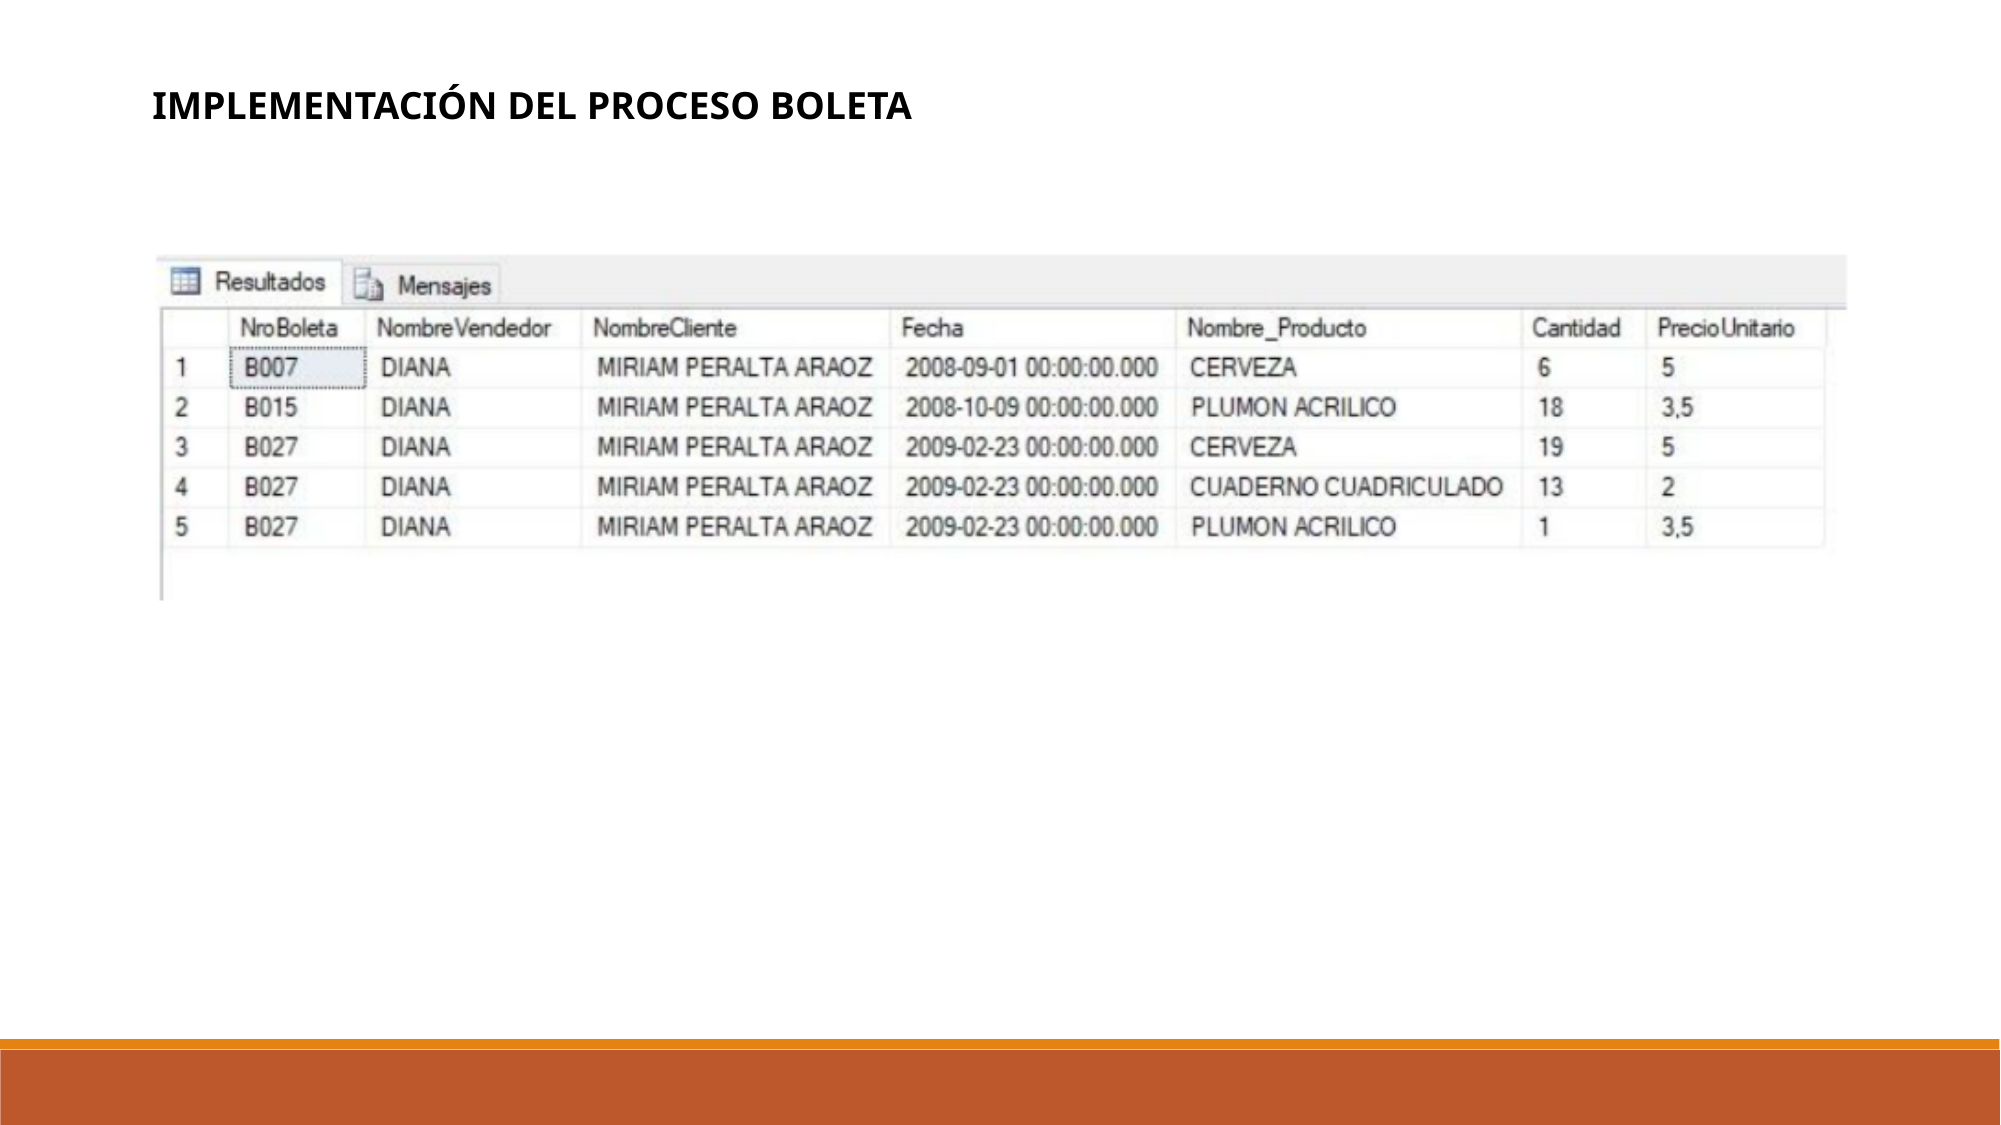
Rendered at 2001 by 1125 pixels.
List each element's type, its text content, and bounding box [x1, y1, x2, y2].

picture [137, 243, 1877, 680]
text_box IMPLEMENTACIÓN DEL PROCESO BOLETA [137, 74, 928, 135]
